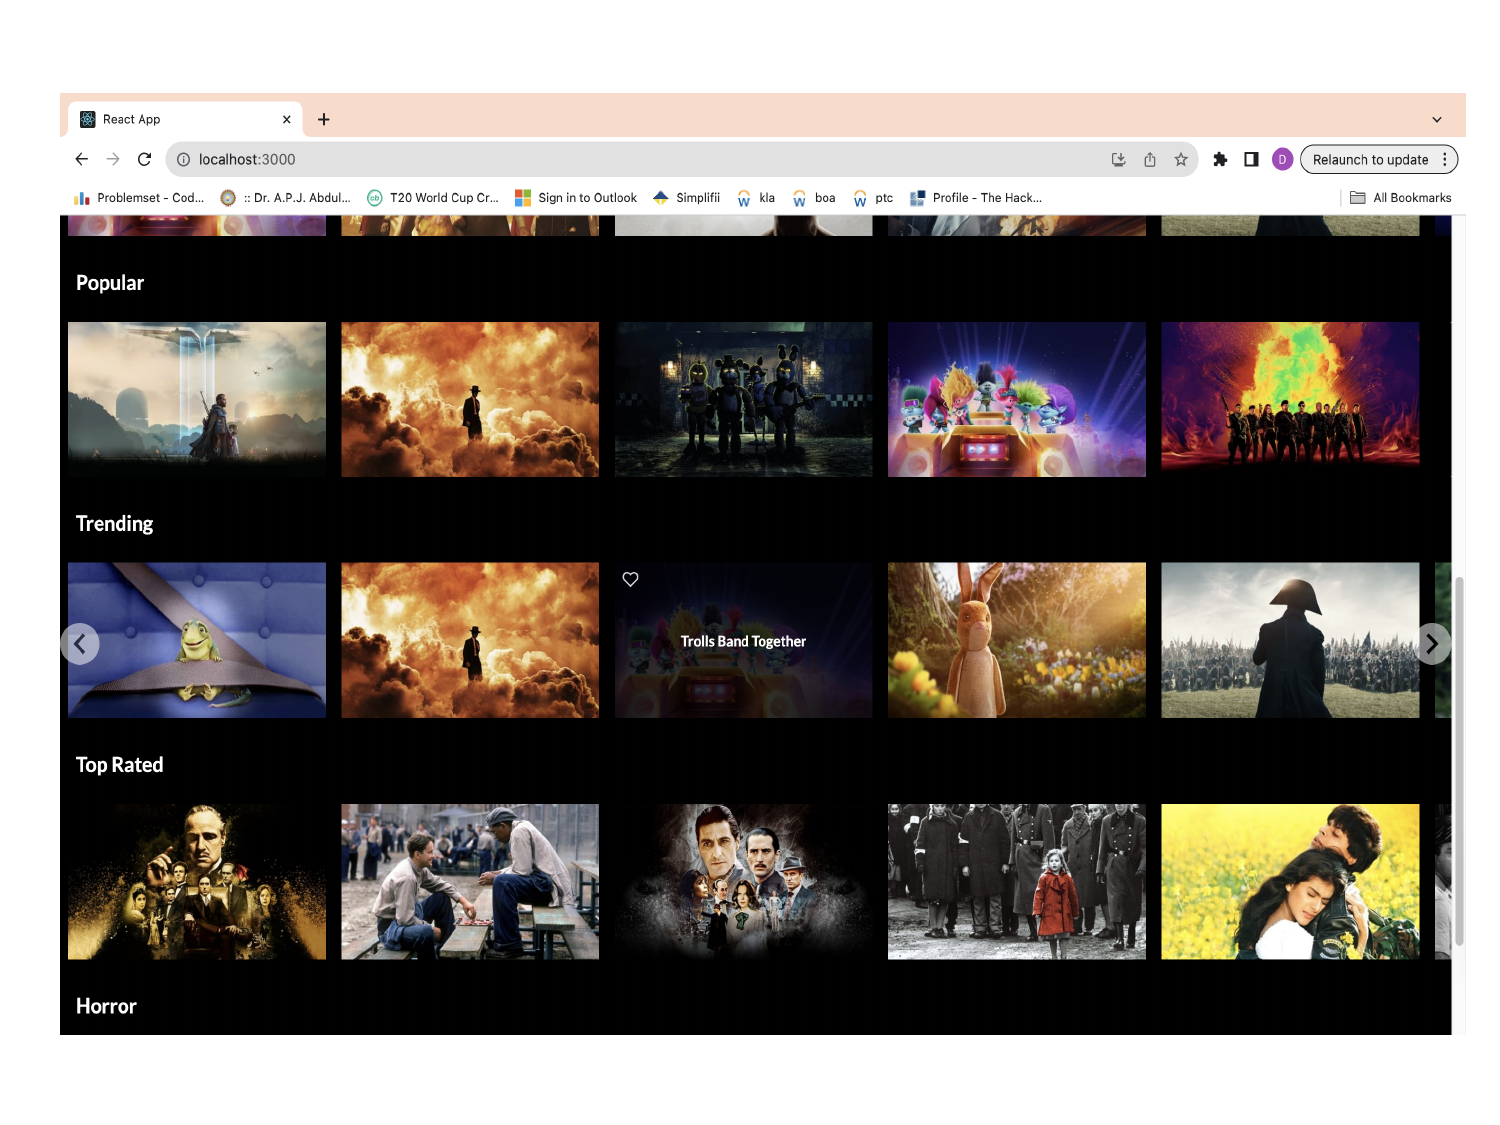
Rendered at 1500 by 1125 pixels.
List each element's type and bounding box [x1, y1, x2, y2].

picture [60, 93, 1466, 1036]
